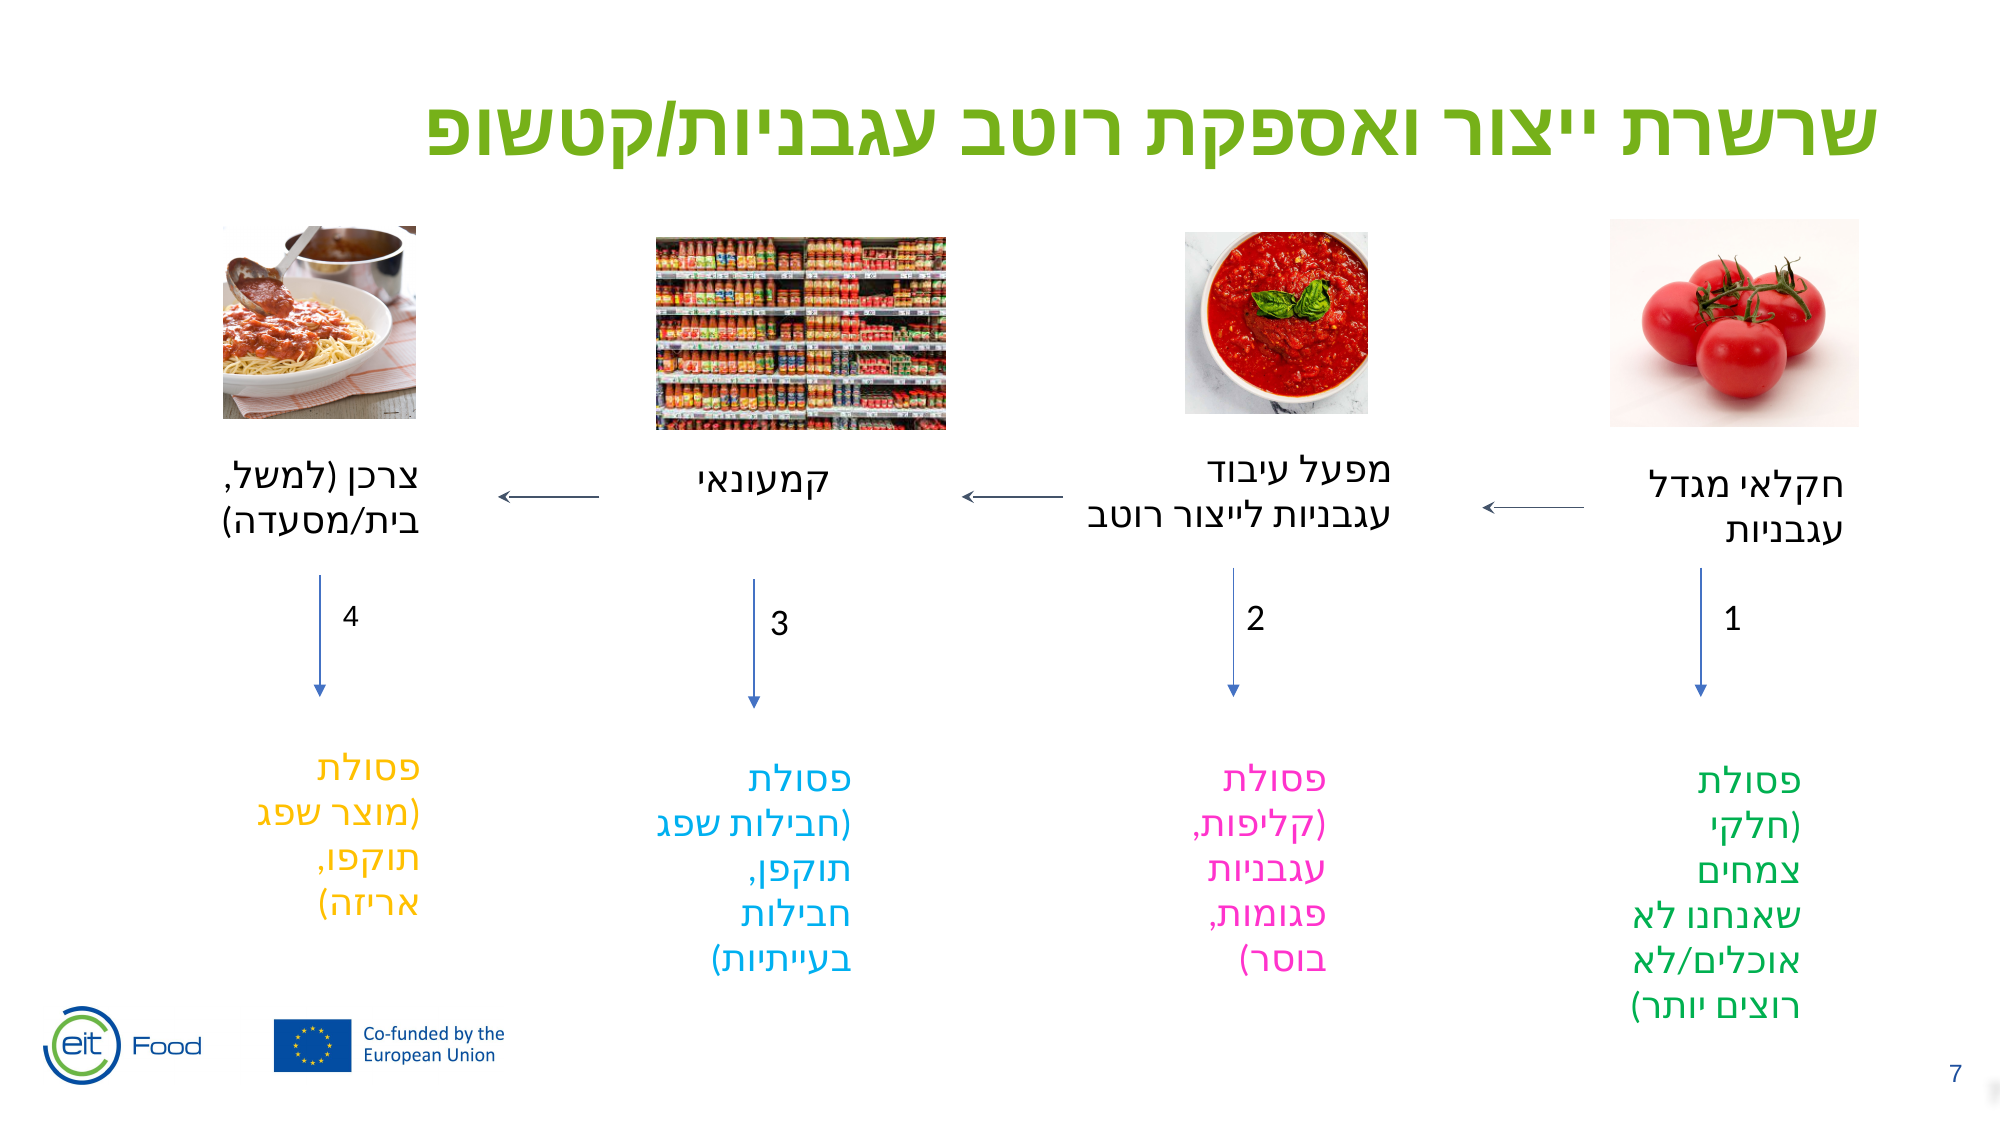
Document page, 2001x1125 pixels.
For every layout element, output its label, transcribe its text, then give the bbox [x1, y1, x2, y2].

text_box 4 [330, 590, 375, 641]
picture [1185, 231, 1368, 414]
picture [656, 237, 946, 431]
text_box פסולת (מוצר שפג תוקפו, אריזה) [203, 735, 436, 931]
slide_number ‹#› [1527, 1042, 1978, 1103]
text_box צרכן (למשל, בית/מסעדה) [111, 443, 436, 549]
picture [1610, 219, 1860, 427]
text_box 3 [760, 590, 804, 651]
text_box 1 [1712, 585, 1757, 646]
text_box פסולת (קליפות, עגבניות פגומות, בוסר) [1109, 746, 1343, 987]
list שרשרת ייצור ואספקת רוטב עגבניות/קטשופ [111, 83, 1897, 235]
text_box קמעונאי [662, 447, 847, 508]
text_box 2 [1238, 585, 1281, 646]
text_box מפעל עיבוד עגבניות לייצור רוטב [1063, 437, 1408, 543]
picture [223, 226, 417, 420]
text_box חקלאי מגדל עגבניות [1589, 452, 1860, 558]
picture [43, 1006, 504, 1085]
text_box פסולת (חלקי צמחים שאנחנו לא אוכלים/לא רוצים יותר) [1584, 748, 1817, 1034]
text_box פסולת (חבילות שפג תוקפן, חבילות בעייתיות) [634, 746, 868, 987]
